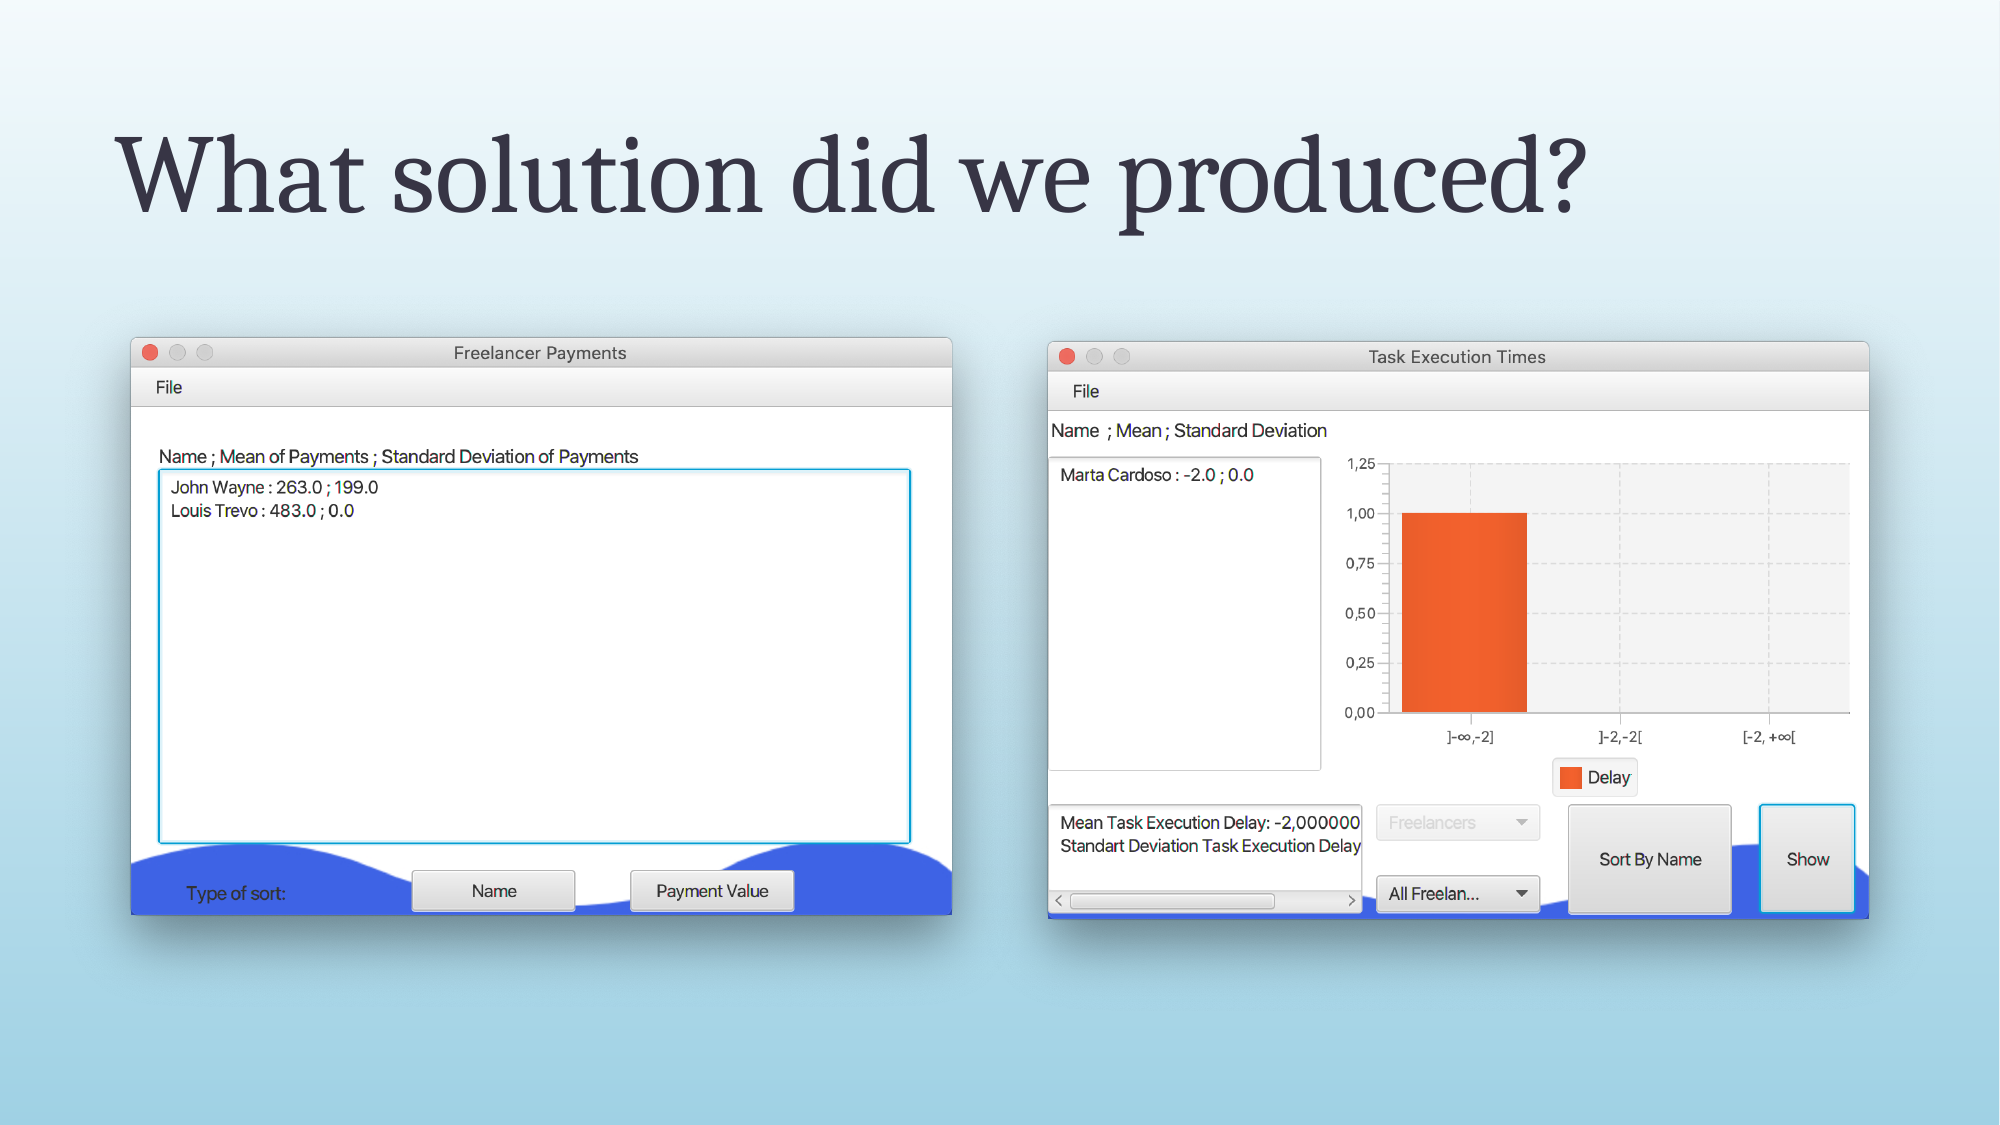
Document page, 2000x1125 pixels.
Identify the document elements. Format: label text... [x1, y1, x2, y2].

picture [54, 285, 1945, 1020]
title What solution did we produced? [99, 66, 1900, 242]
